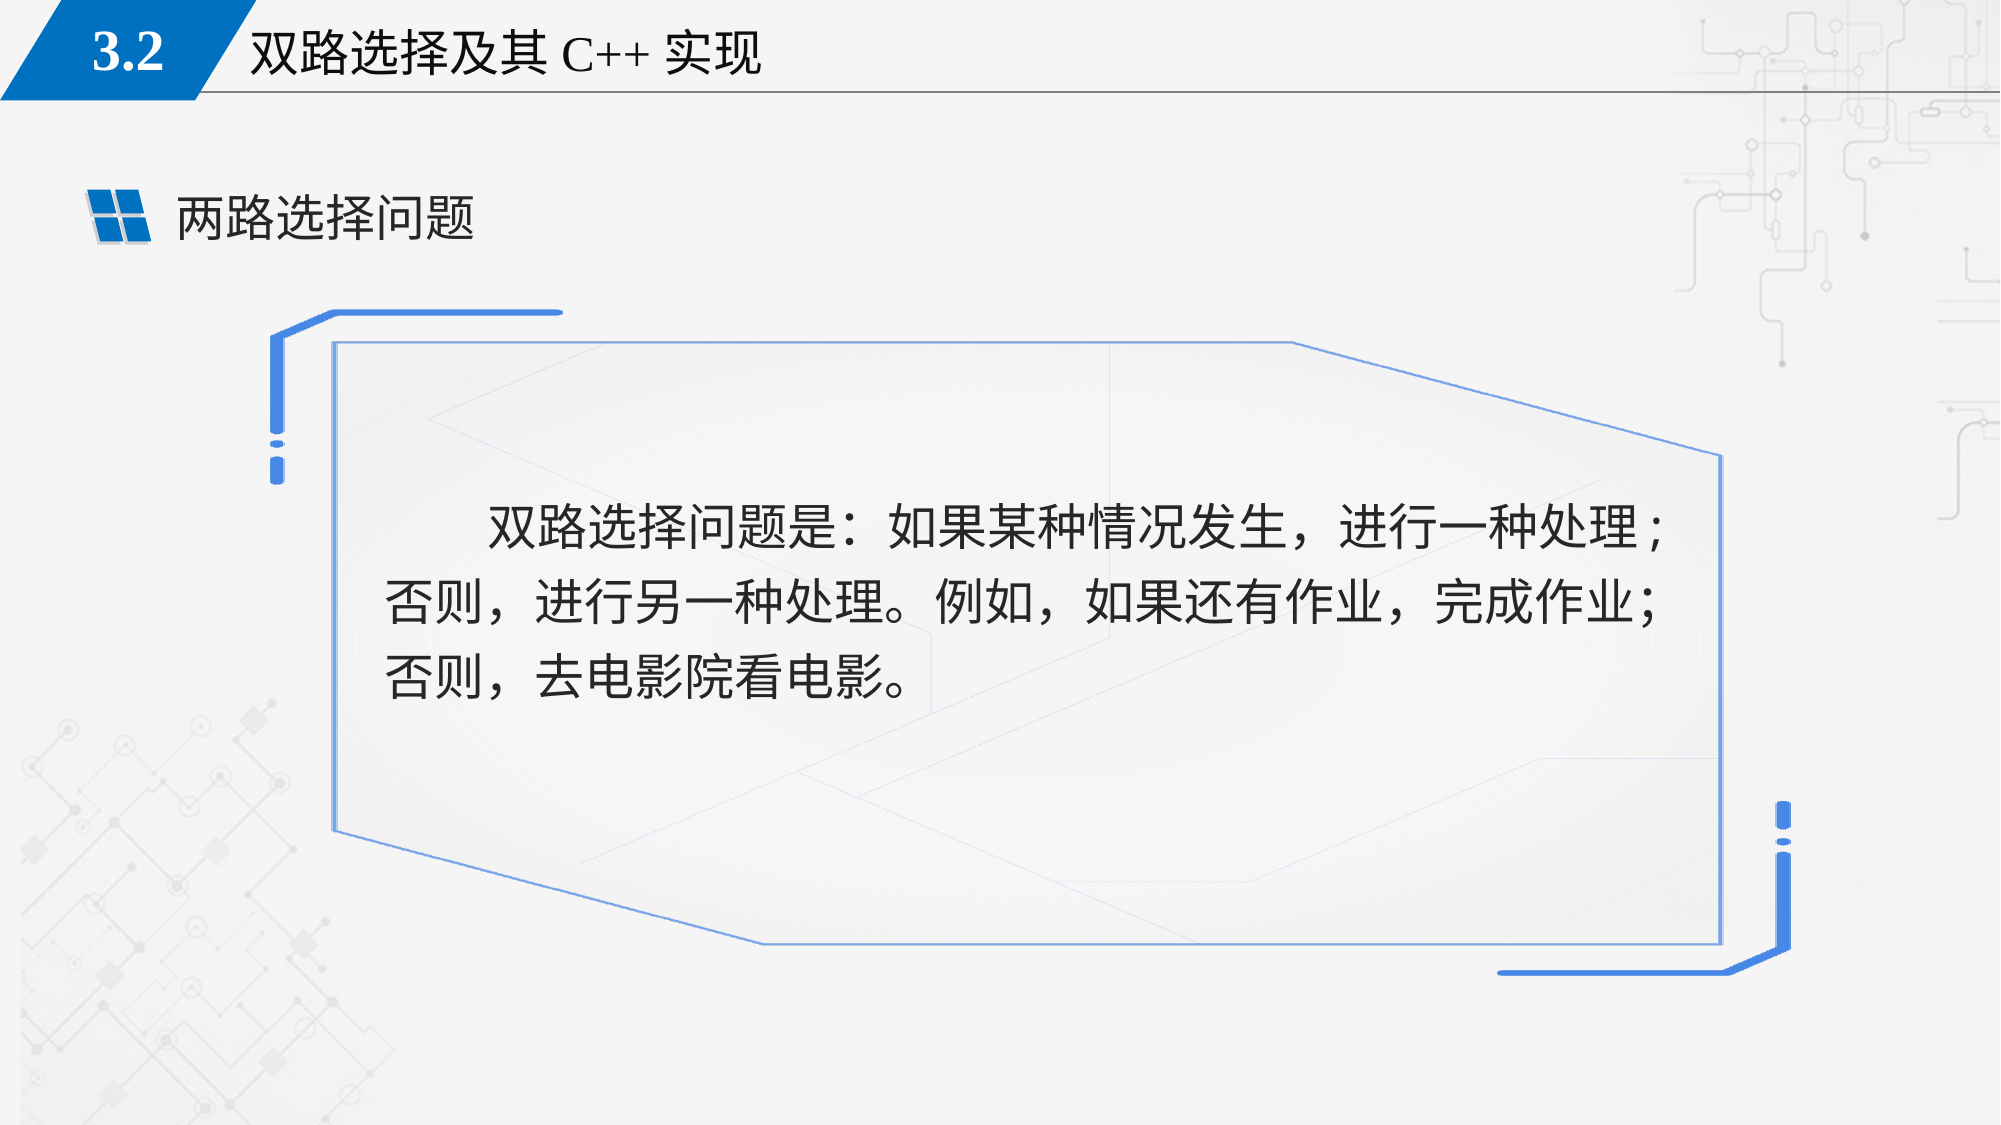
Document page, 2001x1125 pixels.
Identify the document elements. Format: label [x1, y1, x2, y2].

picture [0, 0, 60, 98]
picture [0, 0, 2001, 1125]
text_box [84, 178, 579, 255]
